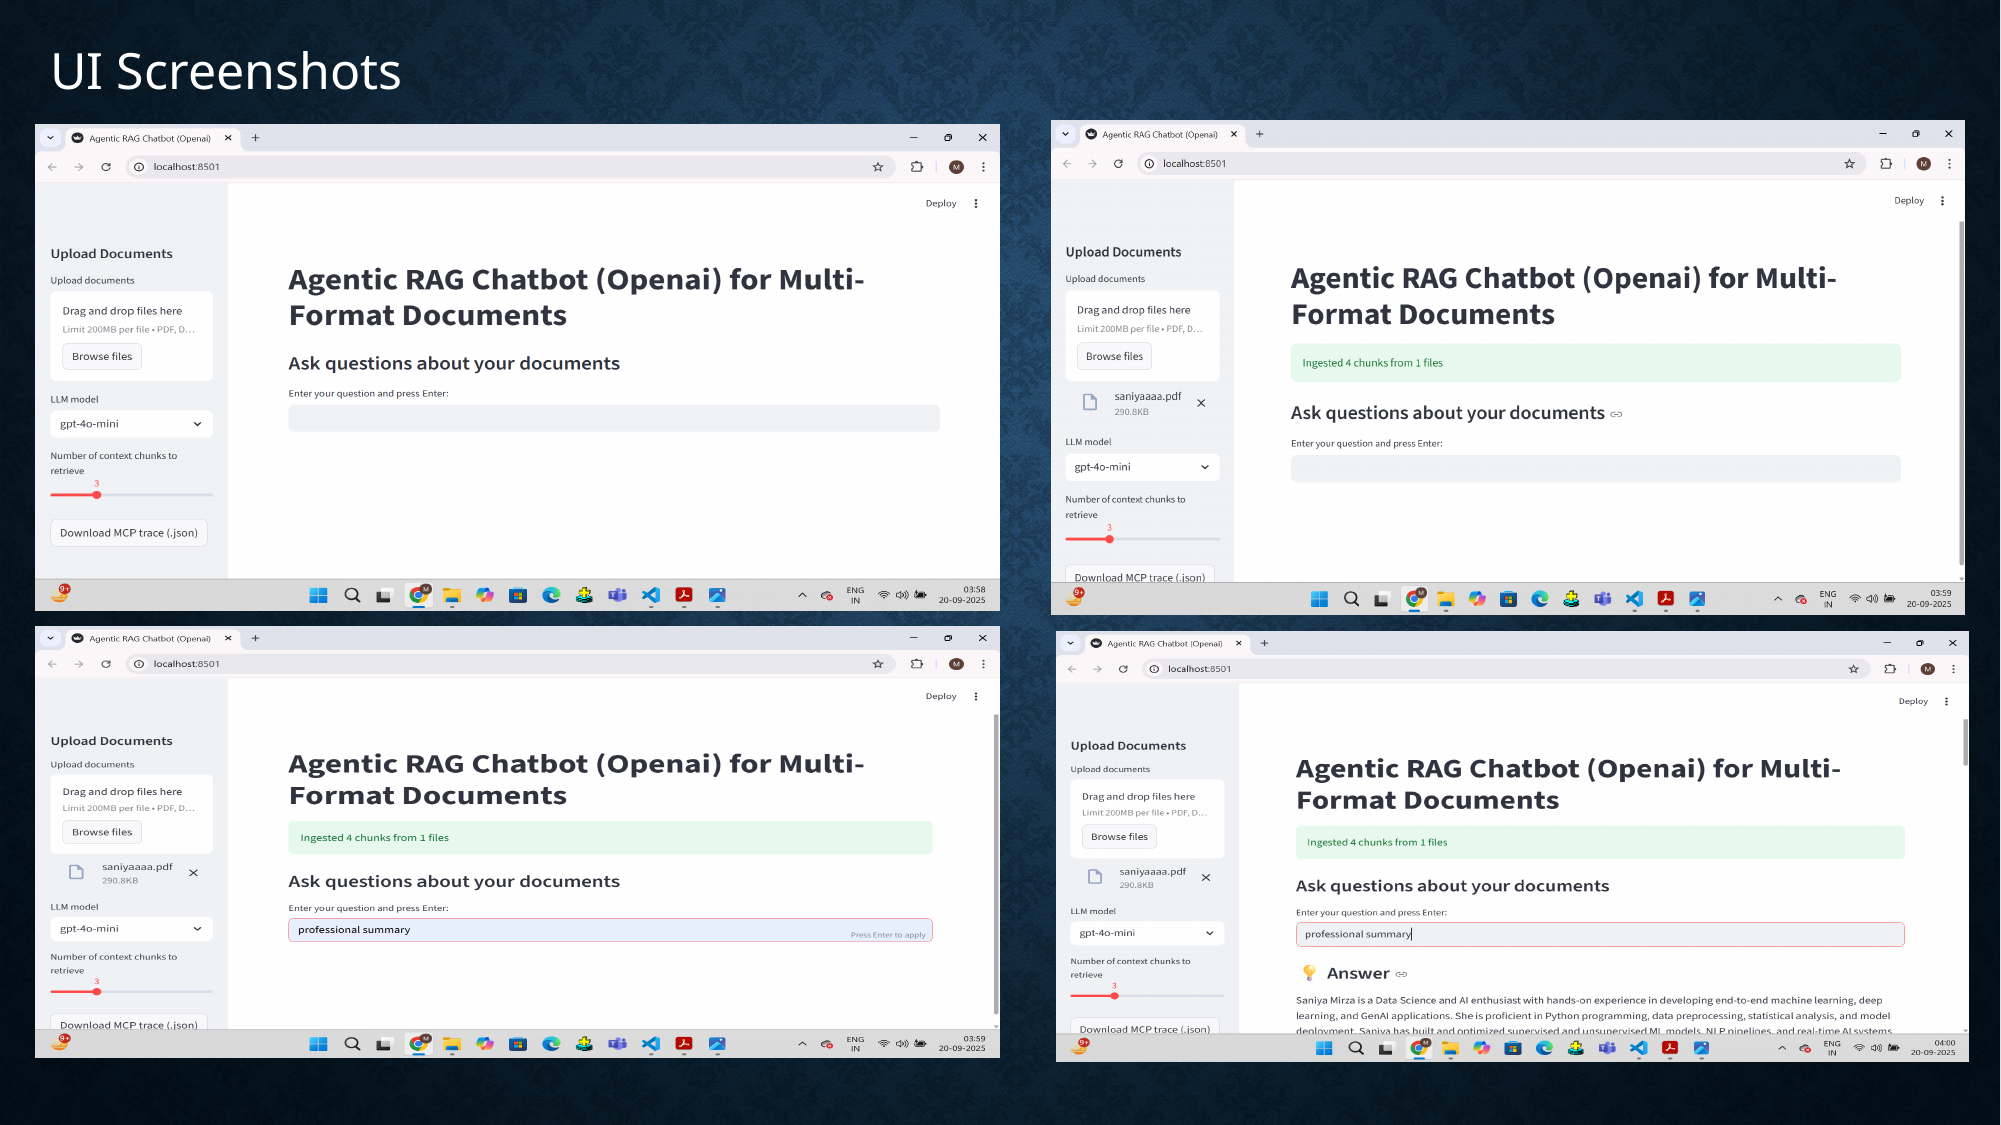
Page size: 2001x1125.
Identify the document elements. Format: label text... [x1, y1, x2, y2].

picture [1055, 631, 1970, 1063]
picture [1051, 119, 1965, 615]
picture [35, 123, 1001, 612]
text_box UI Screenshots [35, 32, 1513, 107]
picture [35, 626, 1001, 1058]
